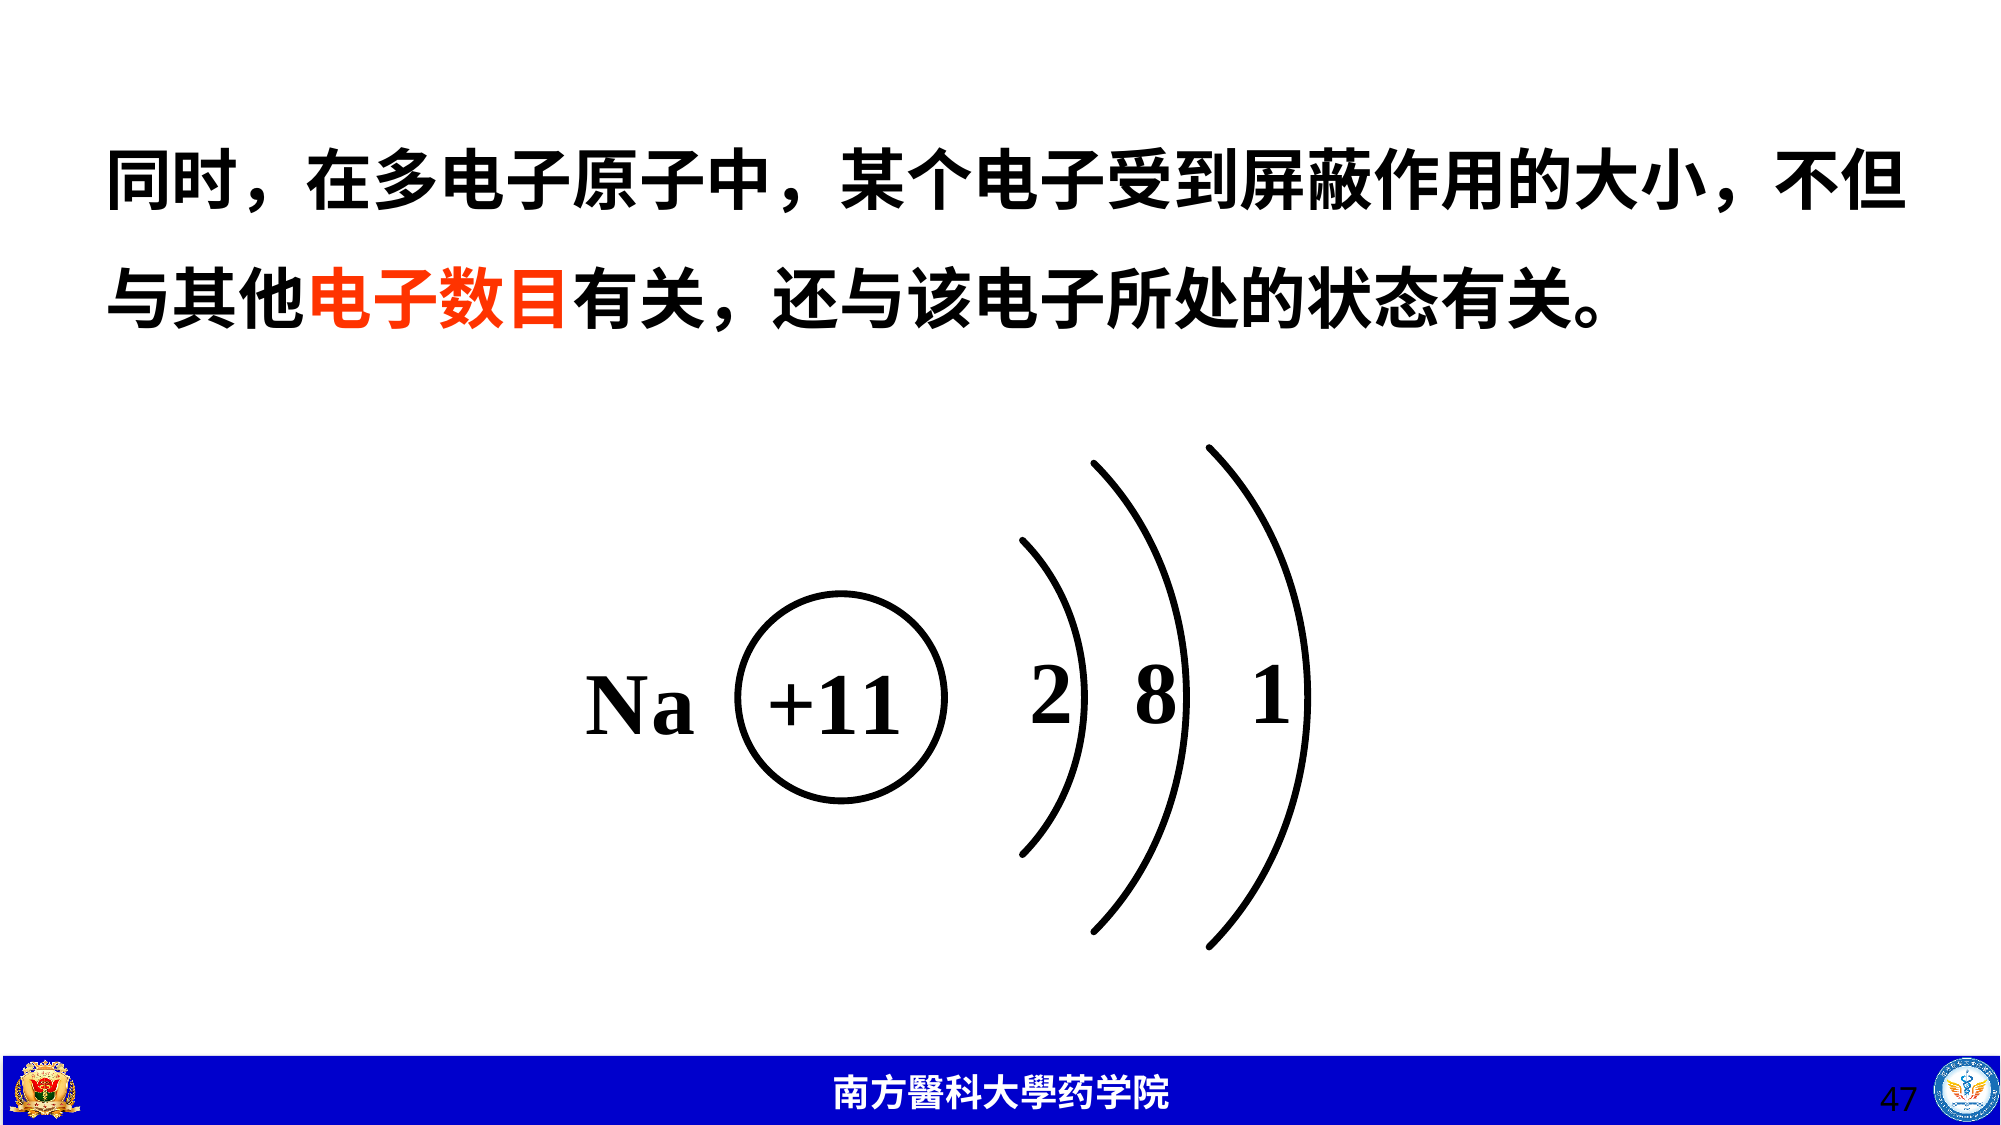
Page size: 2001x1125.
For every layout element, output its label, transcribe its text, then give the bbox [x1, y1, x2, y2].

slide_number 47 [1466, 1055, 1934, 1125]
picture [3, 1057, 86, 1120]
picture [1934, 1057, 2000, 1122]
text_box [571, 422, 1429, 967]
text_box 同时，在多电子原子中，某个电子受到屏蔽作用的大小，不但与其他电子数目有关，还与该电子所处的状态有关。 [90, 90, 1934, 345]
